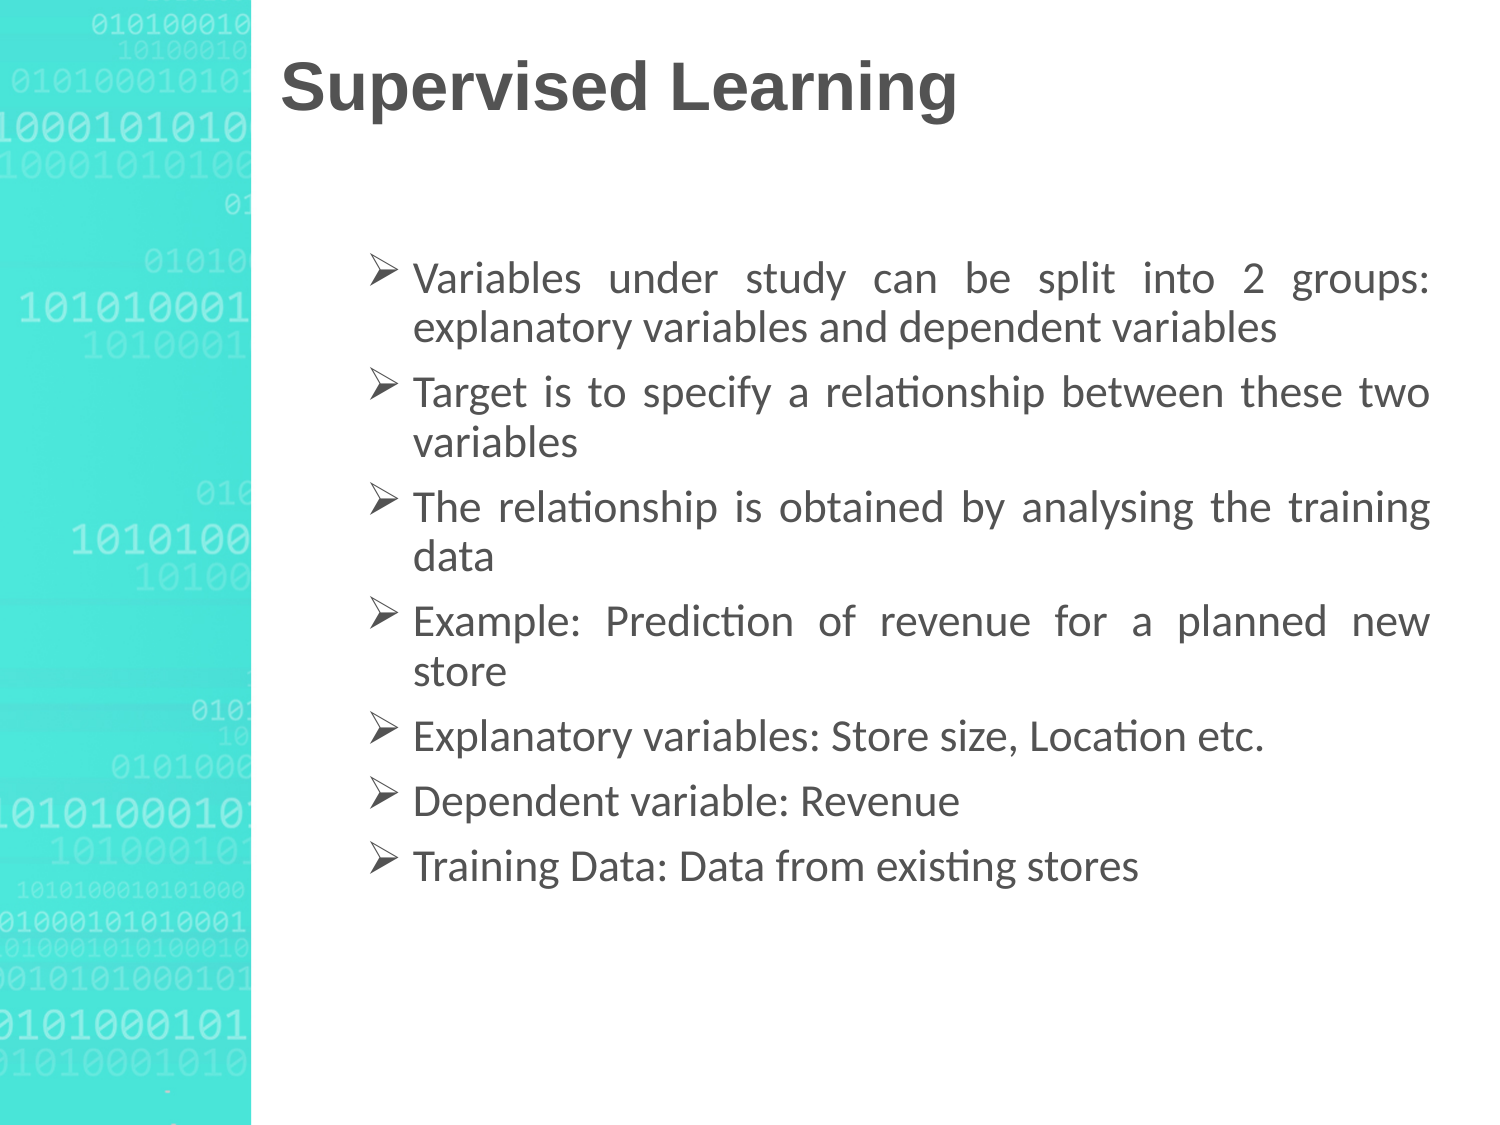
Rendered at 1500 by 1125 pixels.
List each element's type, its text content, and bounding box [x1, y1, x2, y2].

list Variables under study can be split into 2 groups: explanatory variables and dependent variables Target is to specify a relationship between these two variables The relationship is obtained by analysing the training data Example: Prediction of revenue for a planned new store Explanatory variables: Store size, Location etc. Dependent variable: Revenue Training Data: Data from existing stores [301, 175, 1447, 1071]
title Supervised Learning [265, 0, 1500, 176]
picture [0, 0, 1500, 1125]
